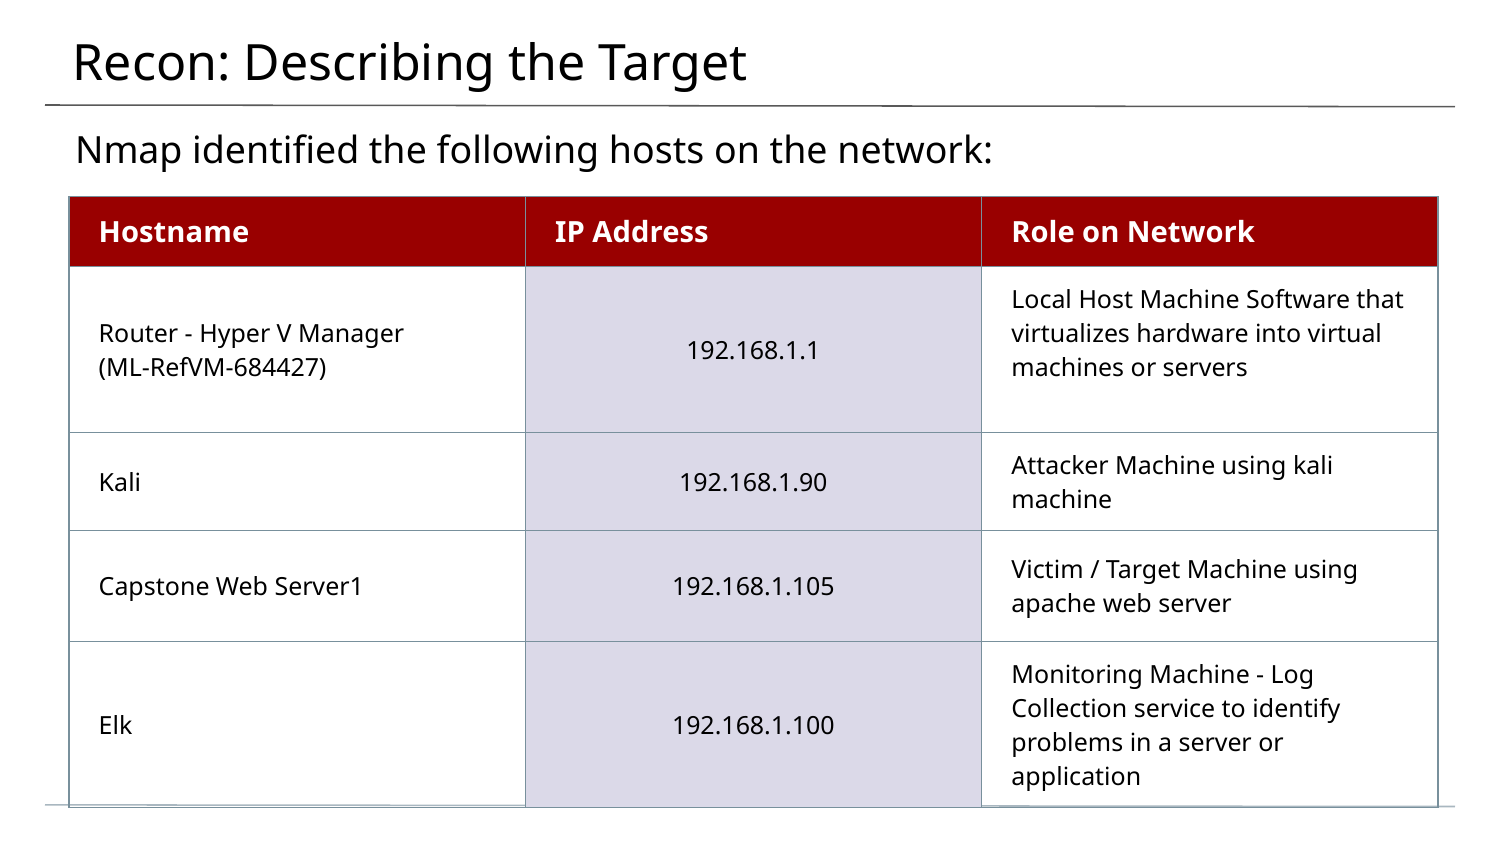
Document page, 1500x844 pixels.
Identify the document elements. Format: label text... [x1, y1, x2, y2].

table_cell Elk [70, 642, 525, 807]
table_cell 192.168.1.100 [526, 642, 981, 807]
table_header IP Address [526, 197, 981, 266]
table_cell Router - Hyper V Manager (ML-RefVM-684427) [70, 267, 525, 432]
subtitle Nmap identified the following hosts on the network: [0, 110, 1500, 171]
table_cell Kali [70, 433, 525, 530]
table_cell 192.168.1.1 [526, 267, 981, 432]
table_cell Local Host Machine Software that virtualizes hardware into virtual machines or servers [982, 267, 1437, 432]
table_header Hostname [70, 197, 525, 266]
table_cell Capstone Web Server1 [70, 531, 525, 641]
table_cell Attacker Machine using kali machine [982, 433, 1437, 530]
table_header Role on Network [982, 197, 1437, 266]
table_cell 192.168.1.105 [526, 531, 981, 641]
table_cell Victim / Target Machine using apache web server [982, 531, 1437, 641]
table_cell Monitoring Machine - Log Collection service to identify problems in a server or application [982, 642, 1437, 807]
table_cell 192.168.1.90 [526, 433, 981, 530]
title Recon: Describing the Target [0, 0, 1500, 88]
